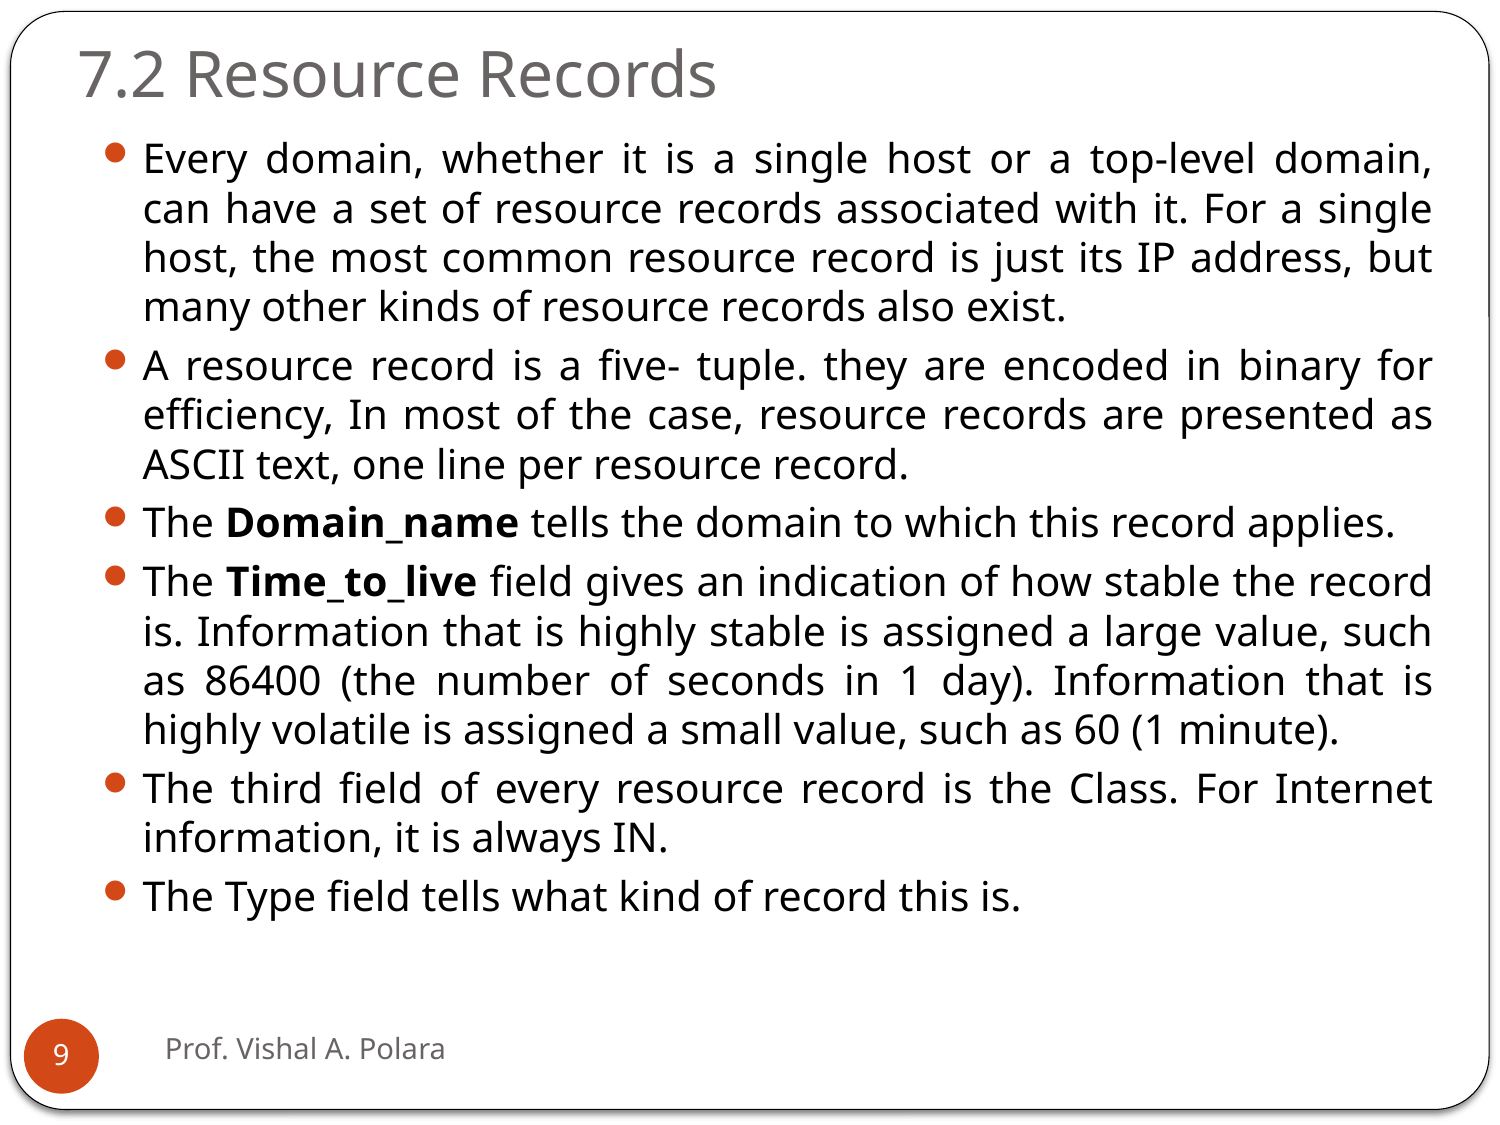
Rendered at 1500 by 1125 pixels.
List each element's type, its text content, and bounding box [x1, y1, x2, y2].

title 7.2 Resource Records [62, 24, 1338, 125]
slide_number 9 [23, 1018, 99, 1094]
footer Prof. Vishal A. Polara [150, 1038, 800, 1088]
list Every domain, whether it is a single host or a top-level domain, can have a set of resource records associated with it. For a single host, the most common resource record is just its IP address, but many other kinds of resource records also exist. A resource record is a five- tuple. they are encoded in binary for efficiency, In most of the case, resource records are presented as ASCII text, one line per resource record. The Domain_name tells the domain to which this record applies. The Time_to_live field gives an indication of how stable the record is. Information that is highly stable is assigned a large value, such as 86400 (the number of seconds in 1 day). Information that is highly volatile is assigned a small value, such as 60 (1 minute). The third field of every resource record is the Class. For Internet information, it is always IN. The Type field tells what kind of record this is. [87, 125, 1450, 1038]
